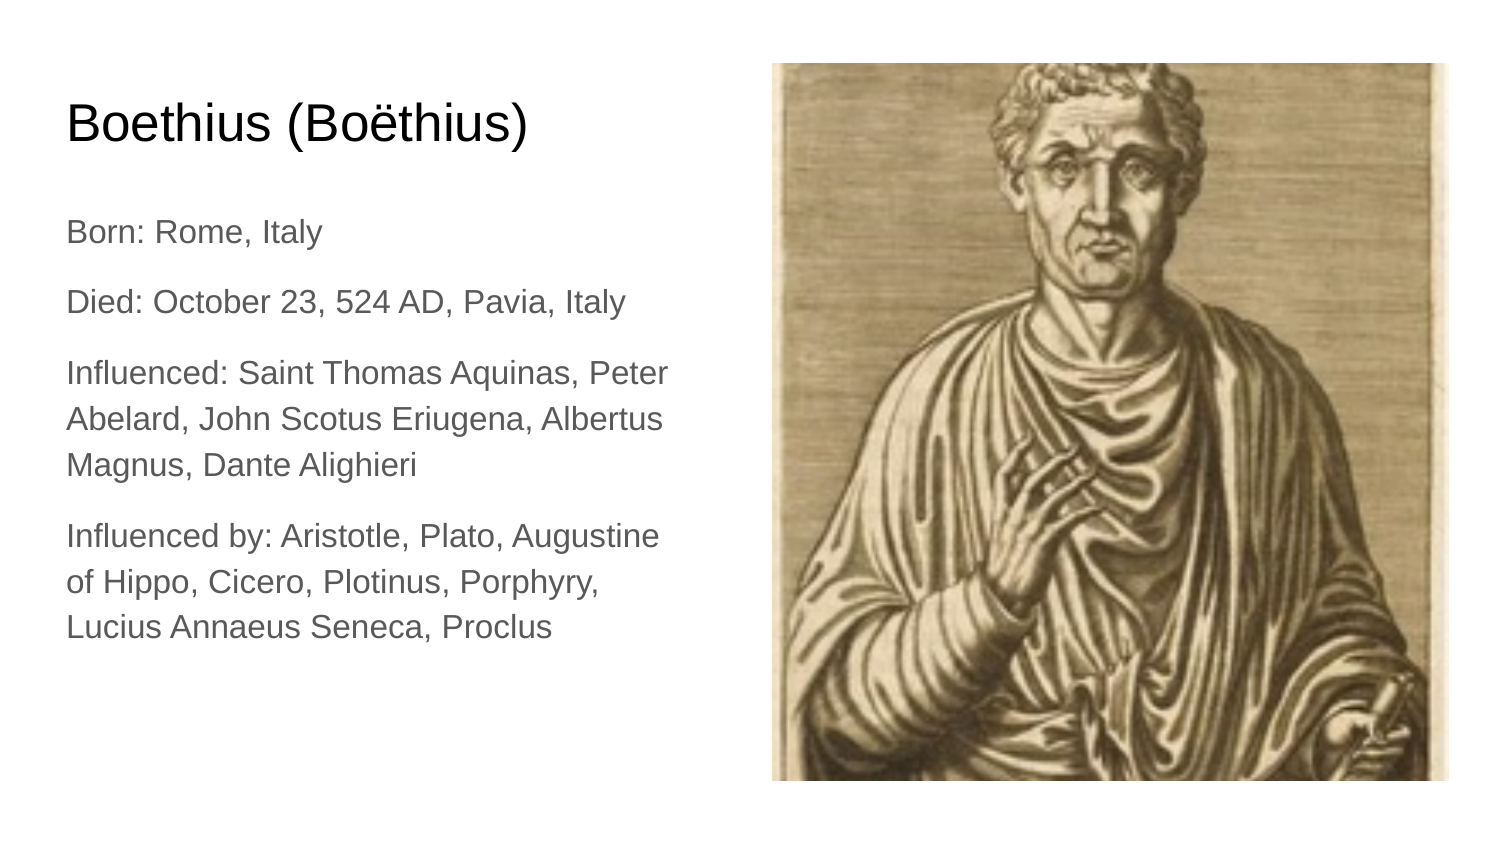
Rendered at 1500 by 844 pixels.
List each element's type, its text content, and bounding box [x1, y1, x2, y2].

list Born: Rome, Italy Died: October 23, 524 AD, Pavia, Italy Influenced: Saint Thomas Aquinas, Peter Abelard, John Scotus Eriugena, Albertus Magnus, Dante Alighieri Influenced by: Aristotle, Plato, Augustine of Hippo, Cicero, Plotinus, Porphyry, Lucius Annaeus Seneca, Proclus [51, 189, 708, 750]
picture [771, 62, 1450, 781]
title Boethius (Boëthius) [51, 72, 766, 167]
